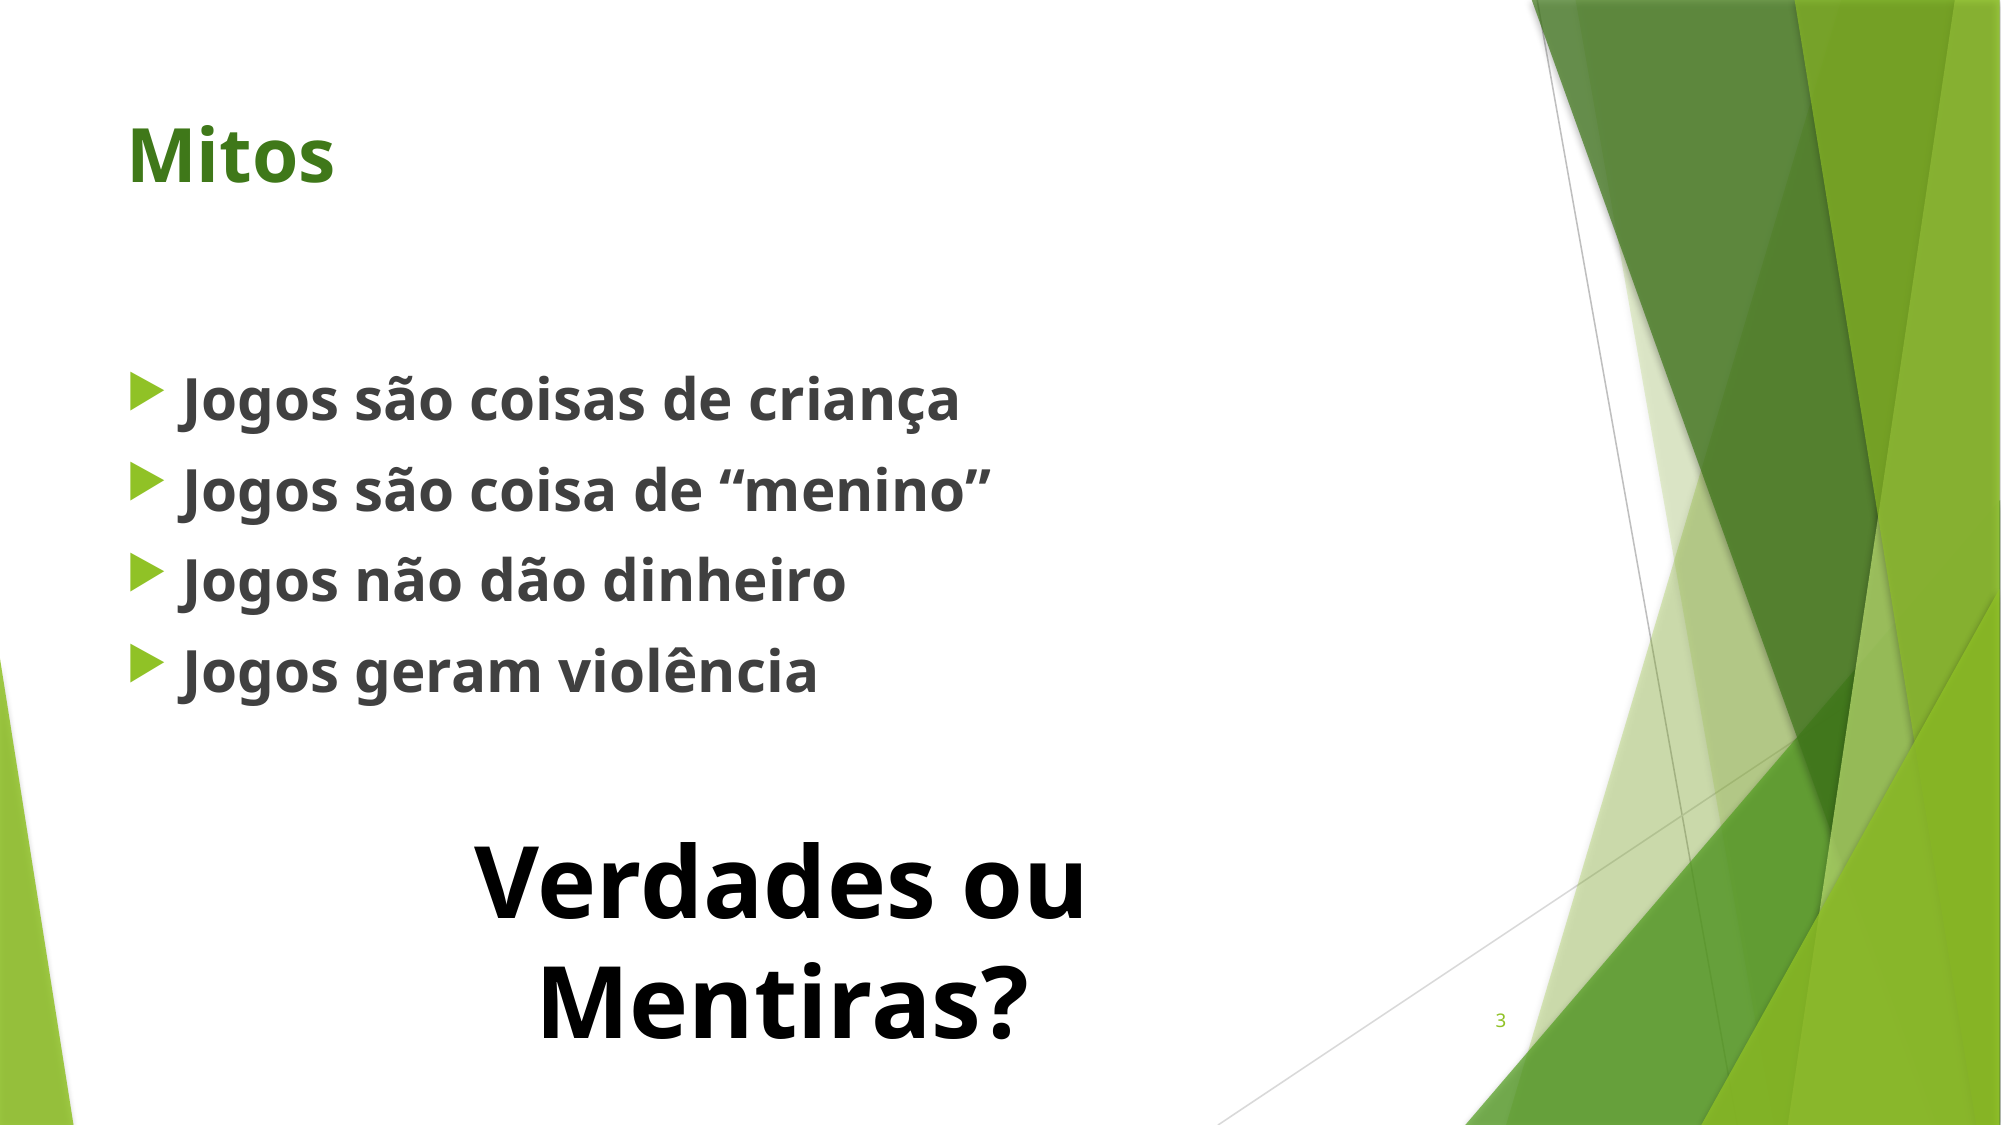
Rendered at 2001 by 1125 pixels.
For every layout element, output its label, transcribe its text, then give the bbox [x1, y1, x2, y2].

list Jogos são coisas de criança Jogos são coisa de “menino” Jogos não dão dinheiro Jogos geram violência [111, 354, 1522, 992]
text_box Verdades ou Mentiras? [284, 811, 1281, 1066]
title Mitos [111, 99, 1522, 317]
slide_number 3 [1409, 991, 1522, 1051]
